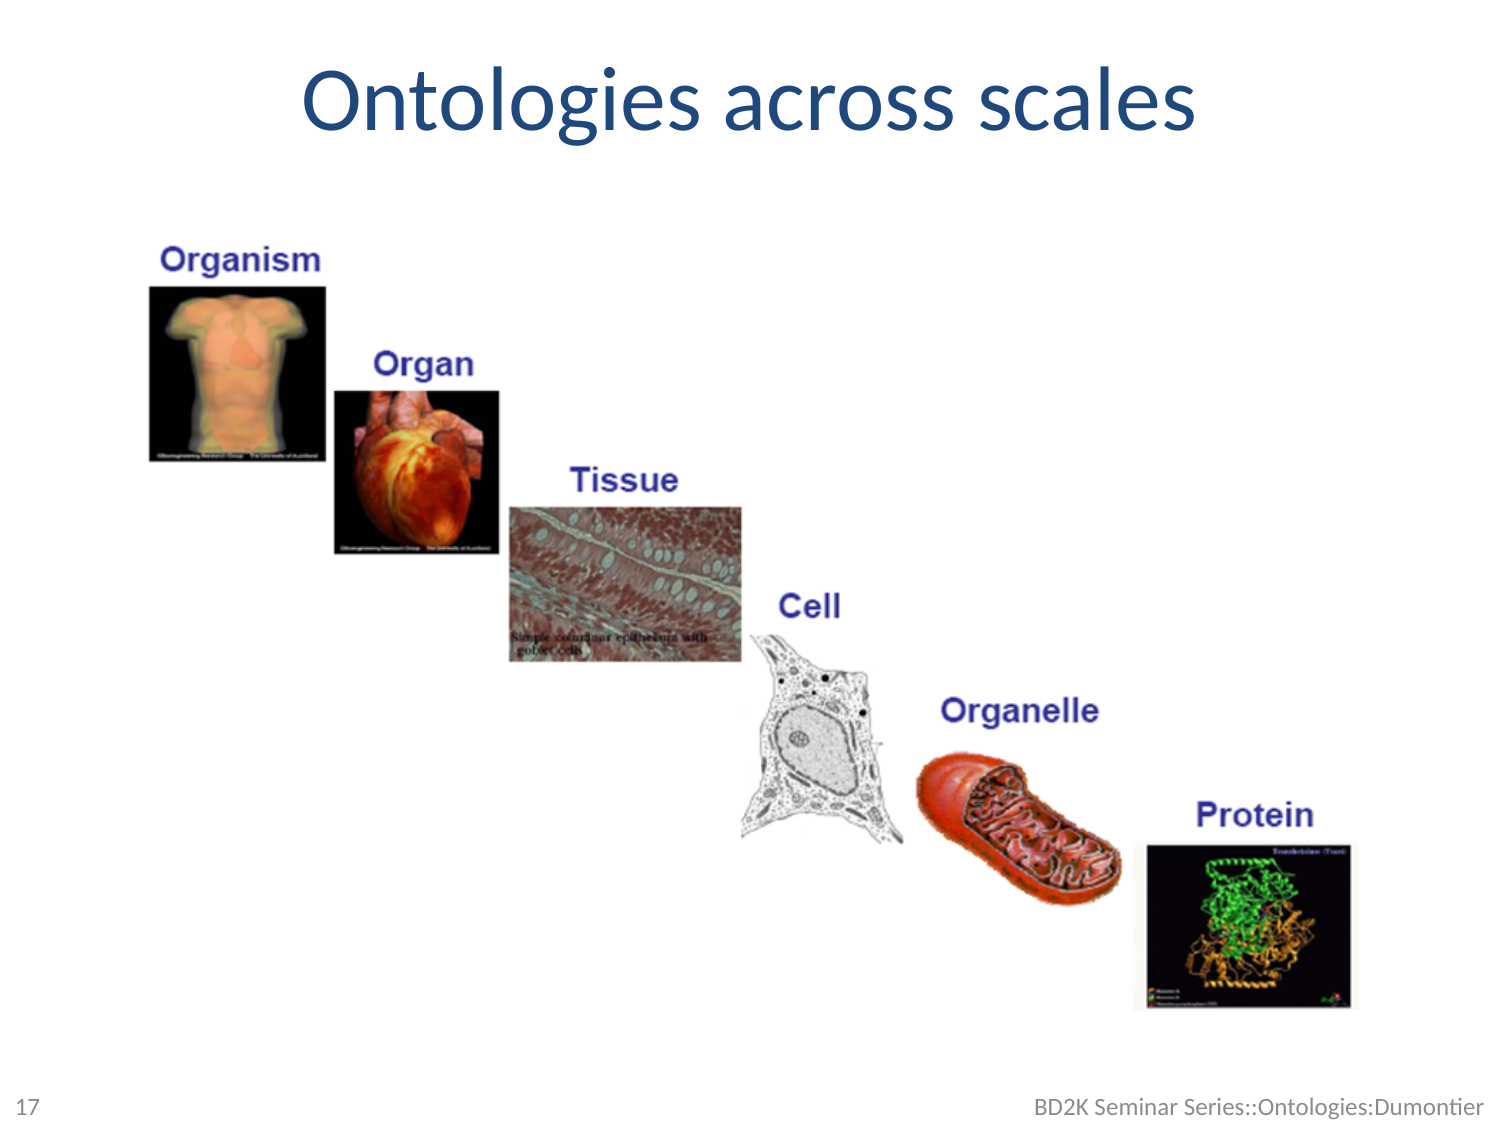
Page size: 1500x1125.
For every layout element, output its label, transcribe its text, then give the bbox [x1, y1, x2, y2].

text_box Ontologies across scales [74, 0, 1425, 188]
text_box BD2K Seminar Series::Ontologies:Dumontier [787, 1087, 1500, 1124]
text_box <number> [0, 1087, 350, 1124]
picture [141, 174, 1359, 1012]
